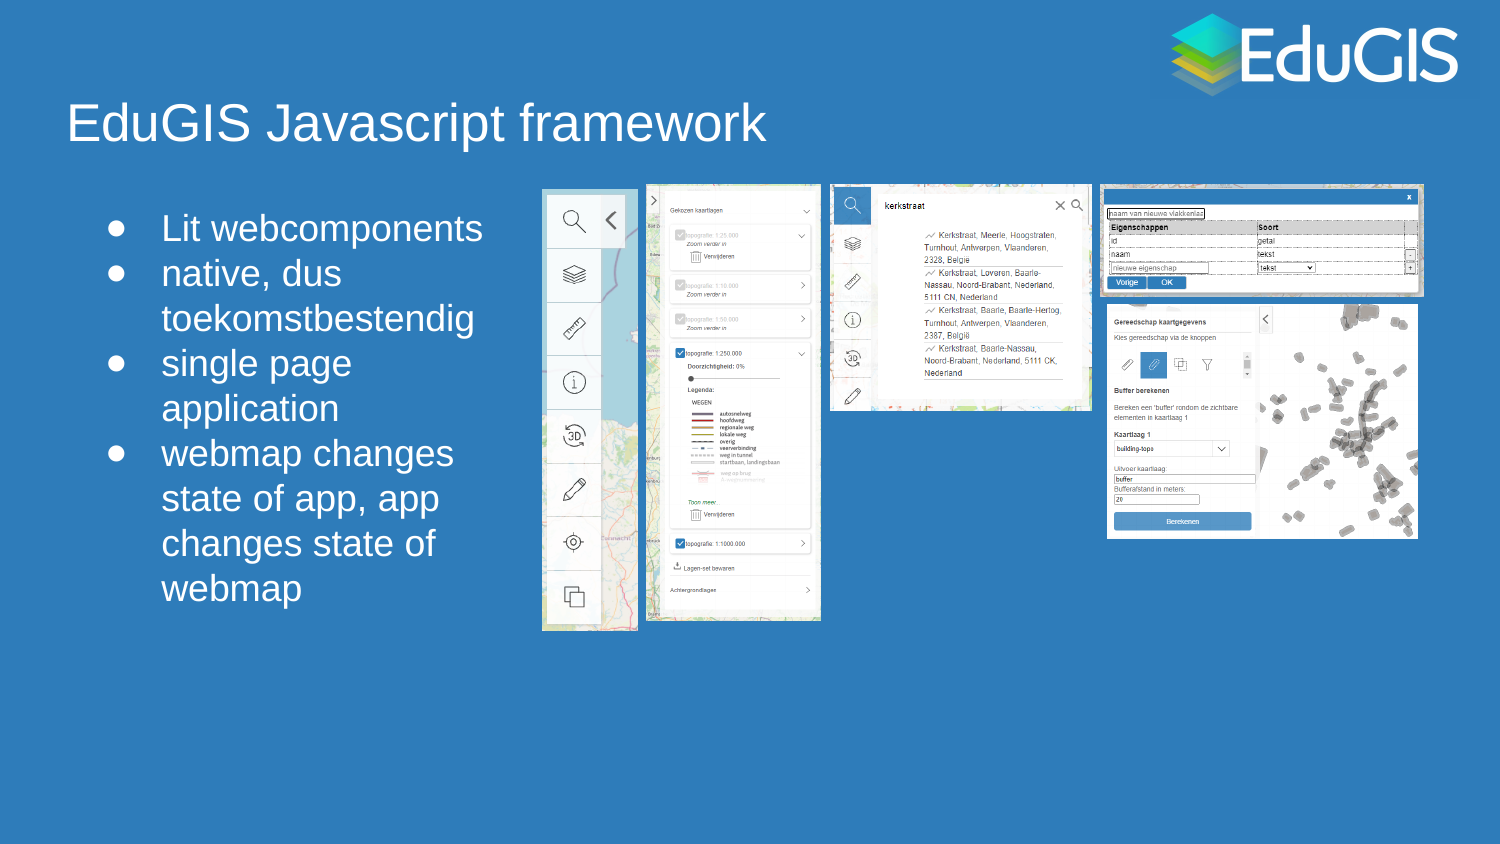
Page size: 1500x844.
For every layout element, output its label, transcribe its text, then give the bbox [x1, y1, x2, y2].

picture [542, 189, 638, 631]
picture [1150, 10, 1480, 99]
title EduGIS Javascript framework [51, 72, 1449, 167]
picture [1107, 304, 1418, 540]
picture [1100, 184, 1425, 297]
picture [830, 184, 1092, 411]
picture [646, 184, 821, 621]
text_box Lit webcomponents native, dus toekomstbestendig single page application webmap changes state of app, app changes state of webmap [71, 189, 529, 766]
